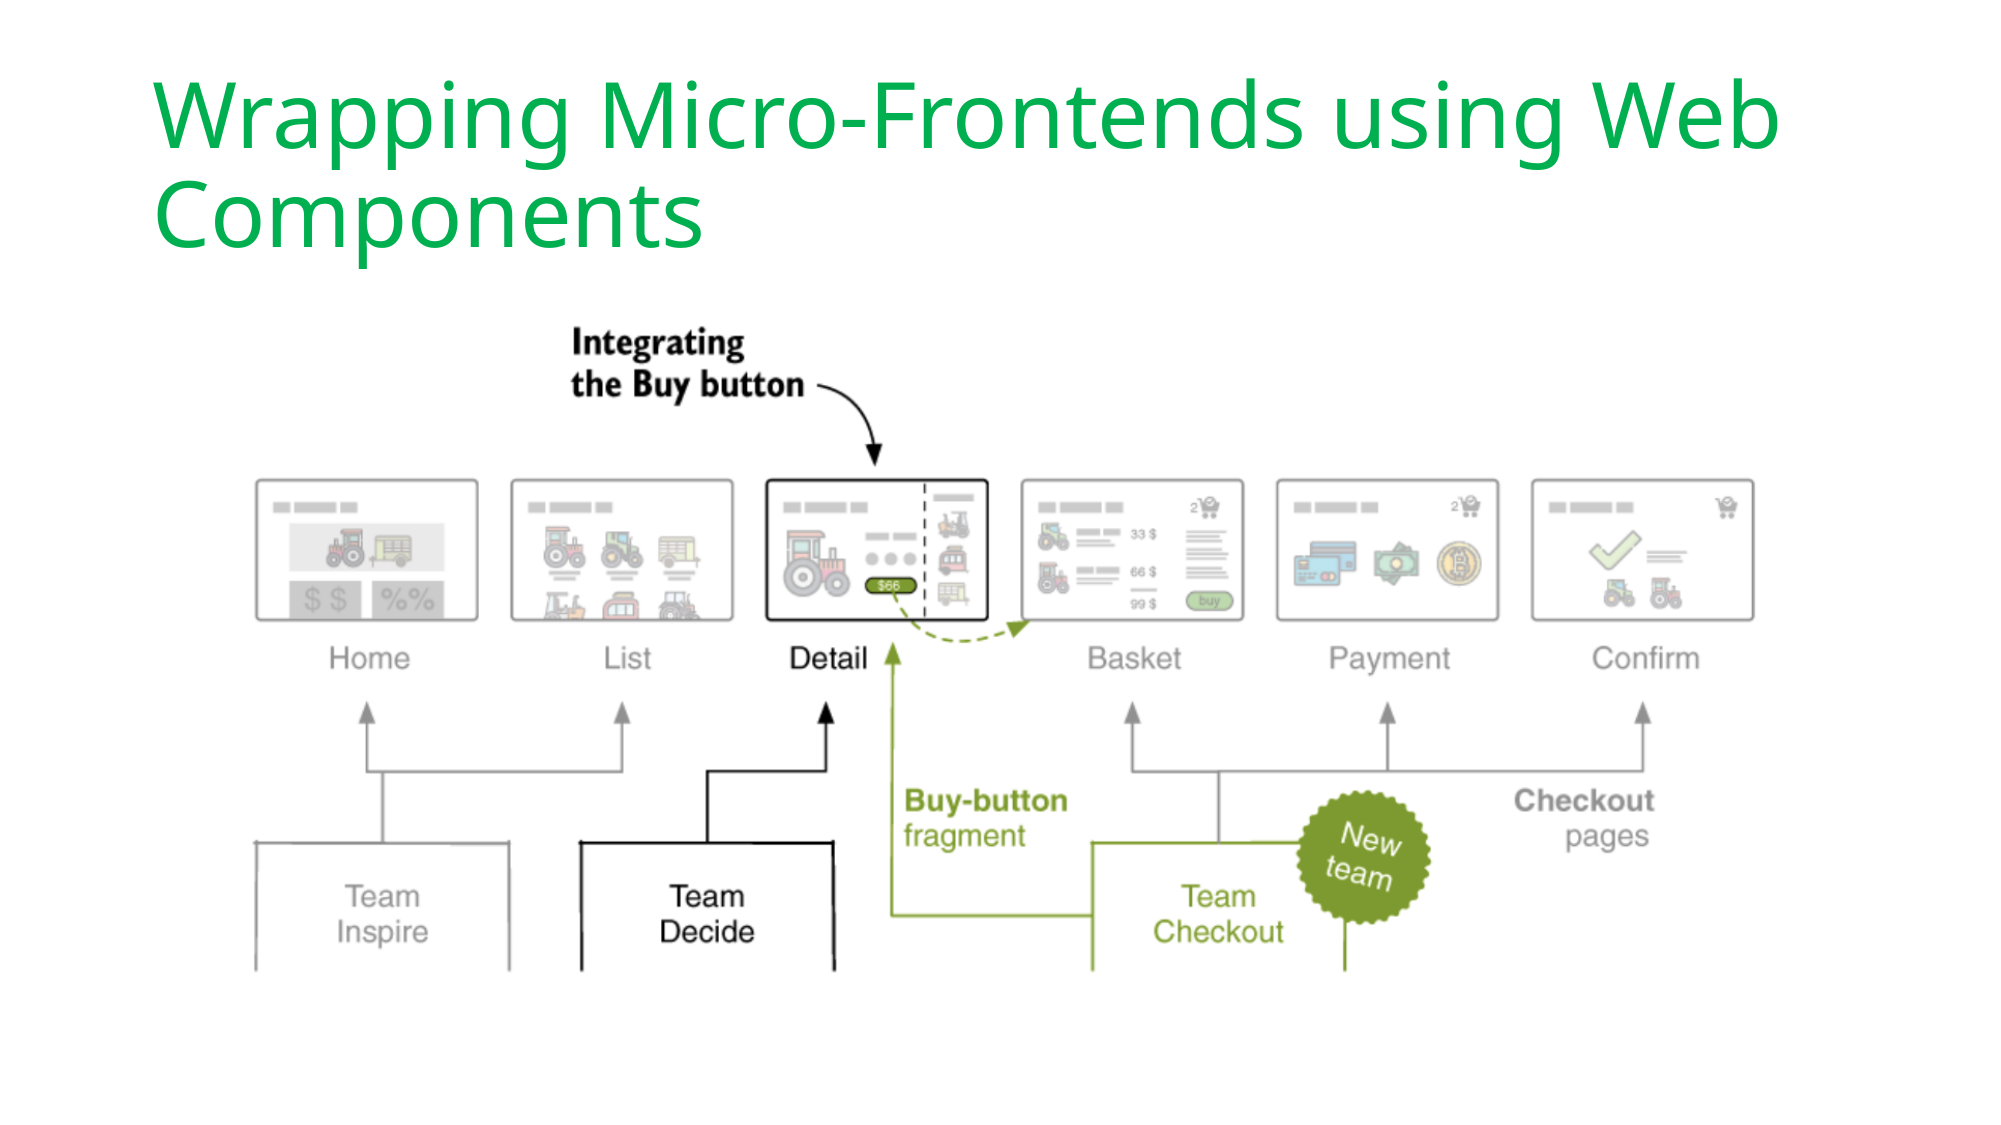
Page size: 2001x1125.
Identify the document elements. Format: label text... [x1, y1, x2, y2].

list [217, 299, 1782, 1014]
title Wrapping Micro-Frontends using Web Components [137, 59, 1863, 278]
